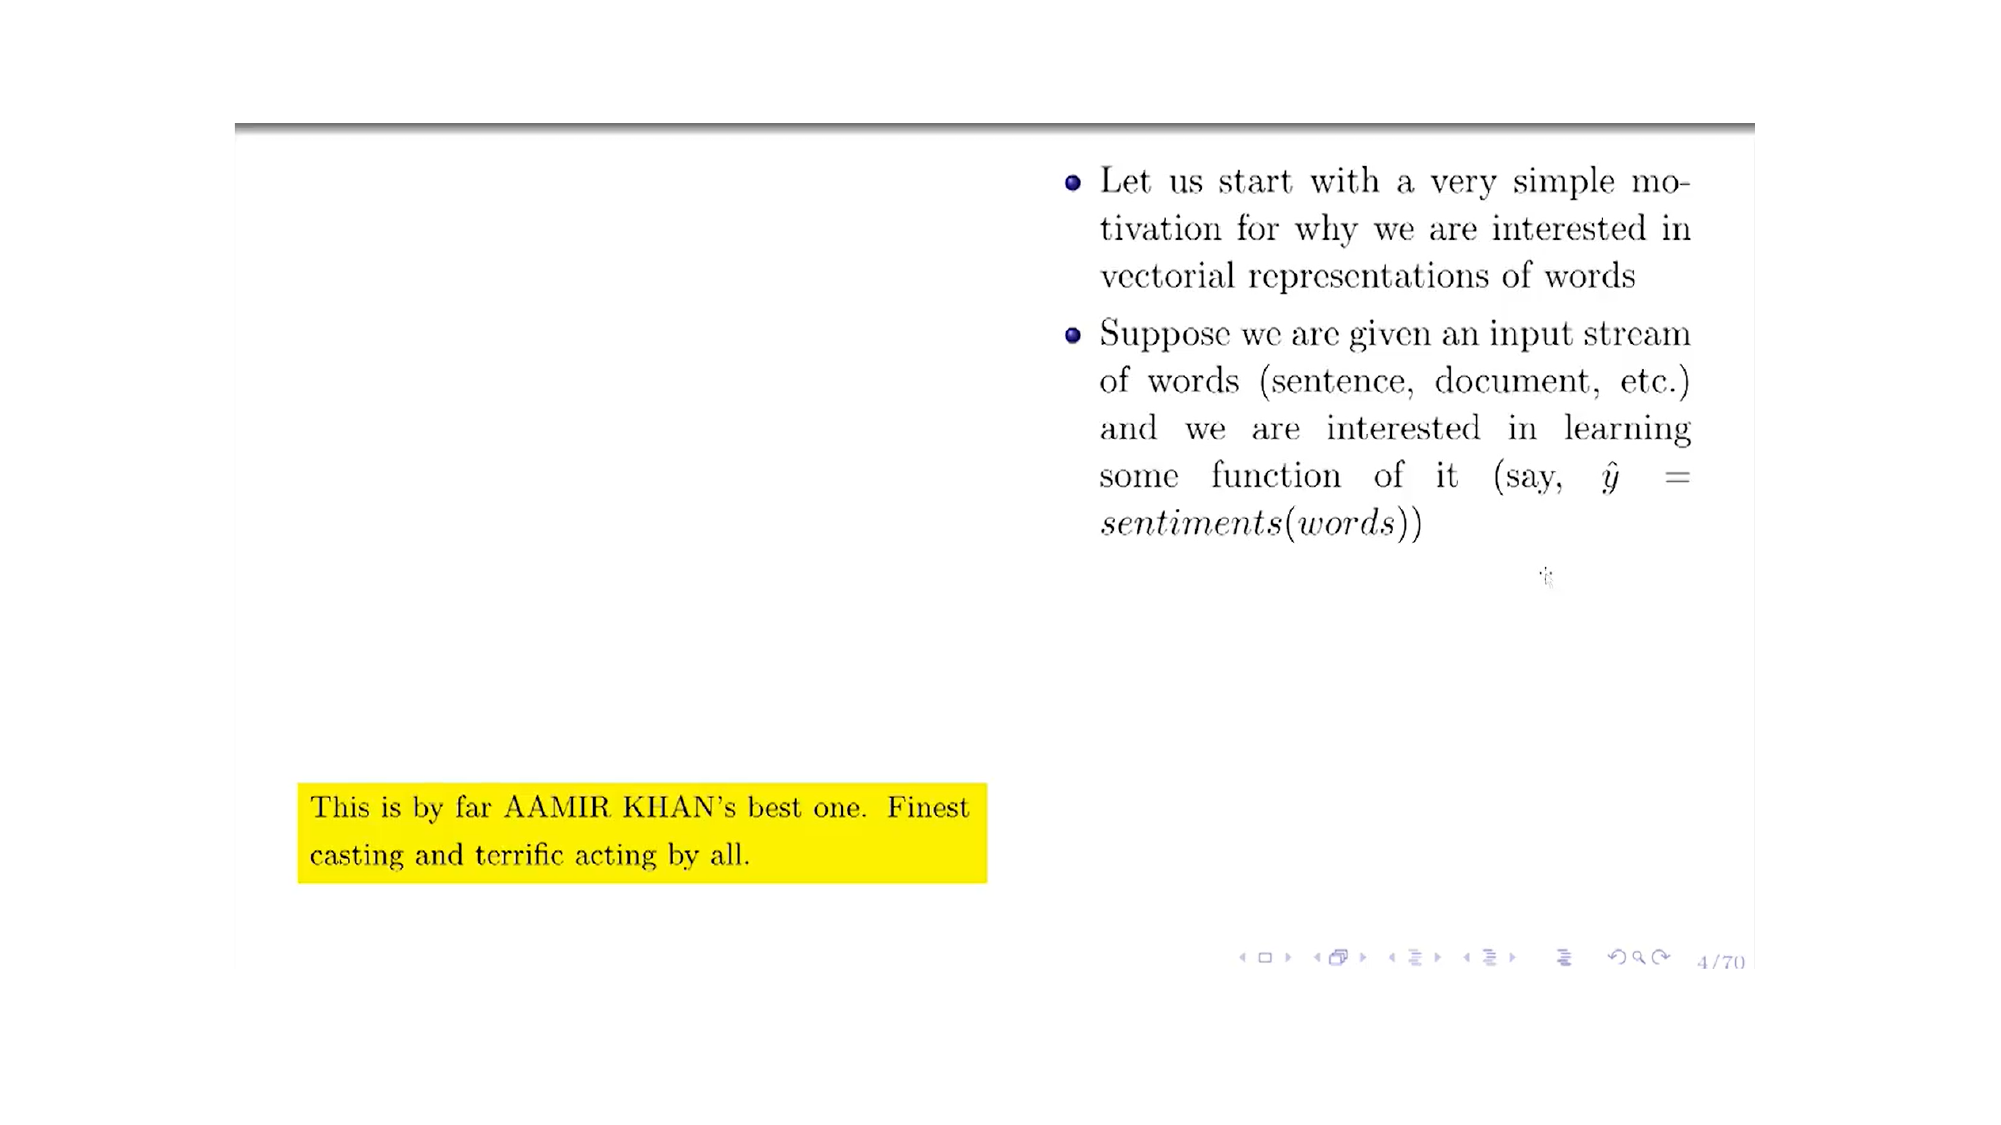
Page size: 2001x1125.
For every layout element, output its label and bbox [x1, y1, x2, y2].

list [234, 123, 1755, 969]
